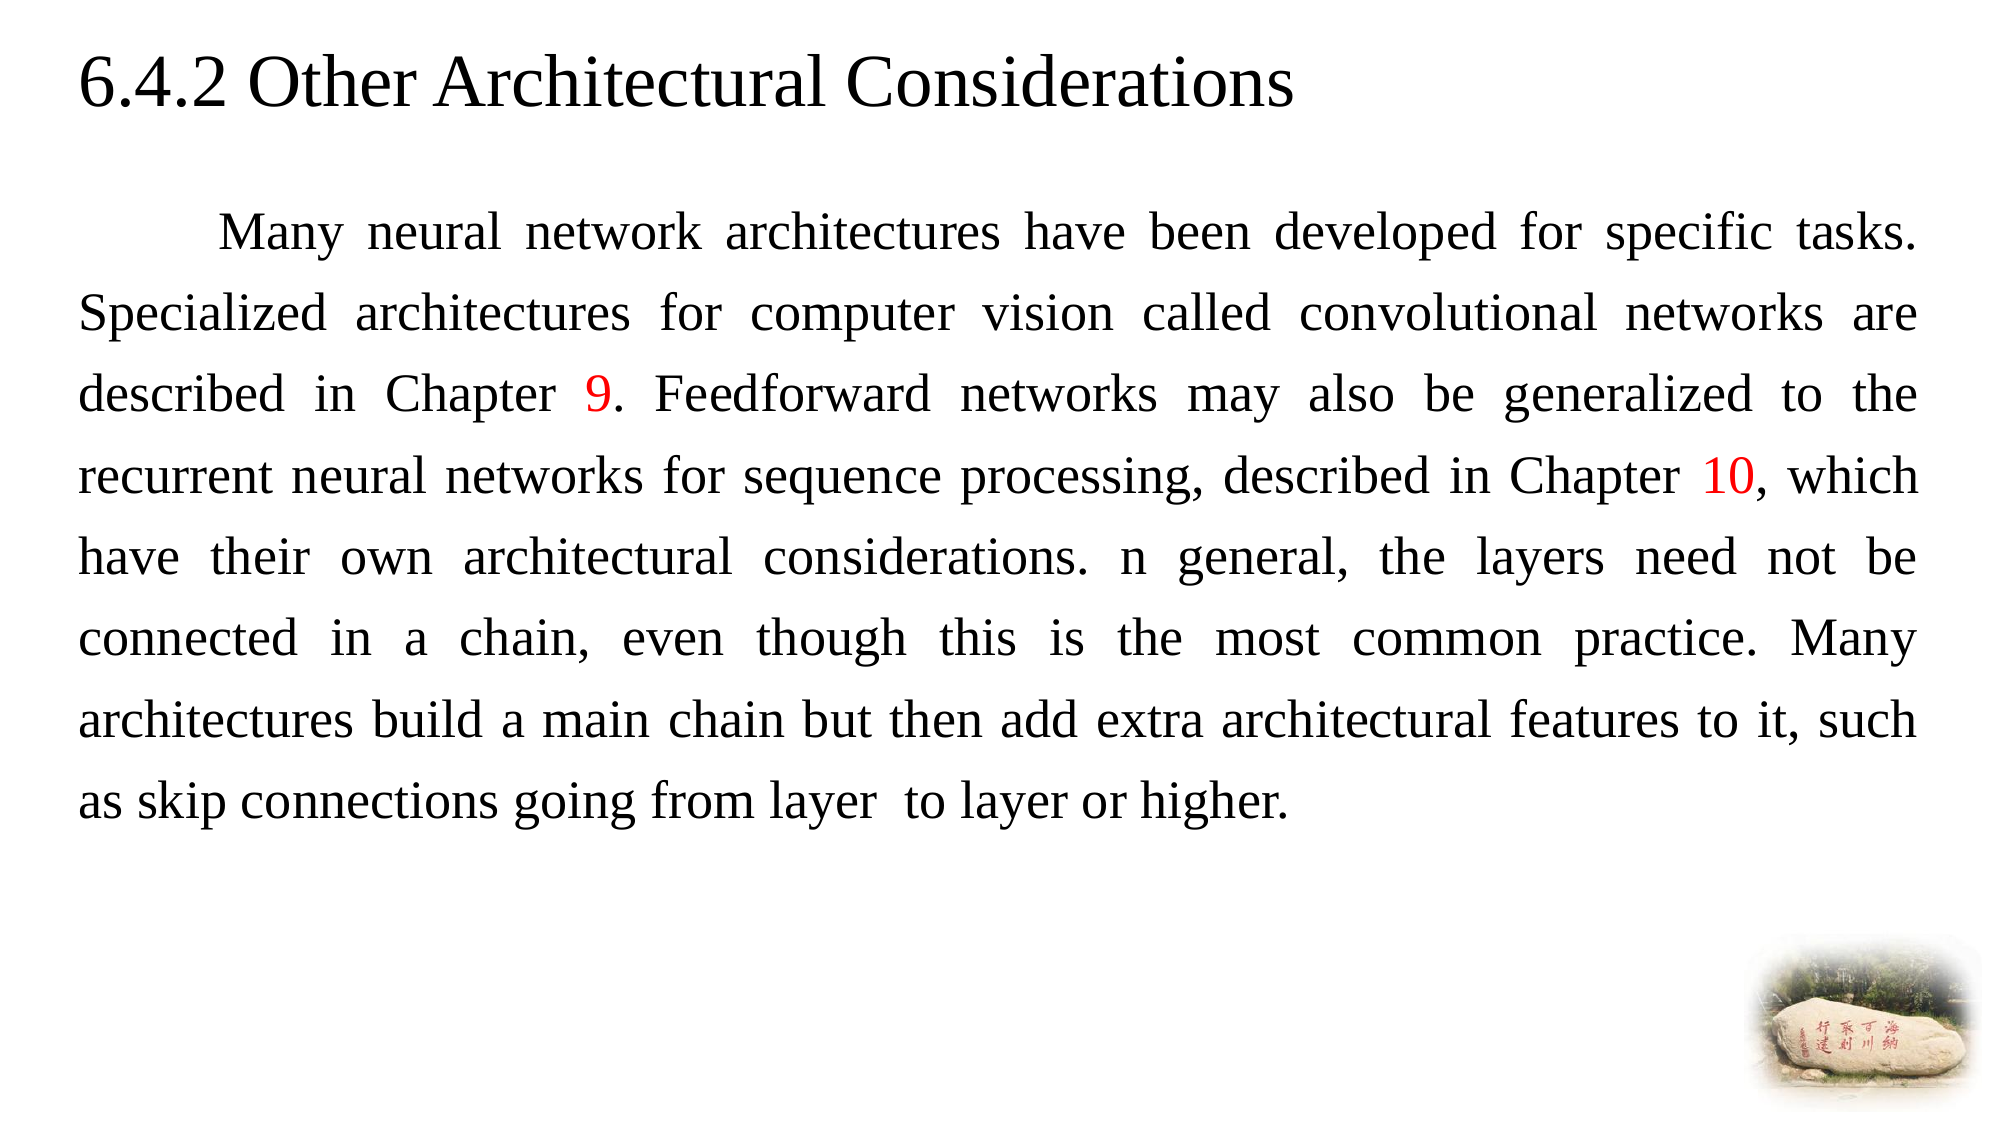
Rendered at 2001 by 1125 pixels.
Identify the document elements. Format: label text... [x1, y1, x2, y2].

picture [1744, 930, 1985, 1112]
title 6.4.2 Other Architectural Considerations [63, 21, 1936, 142]
